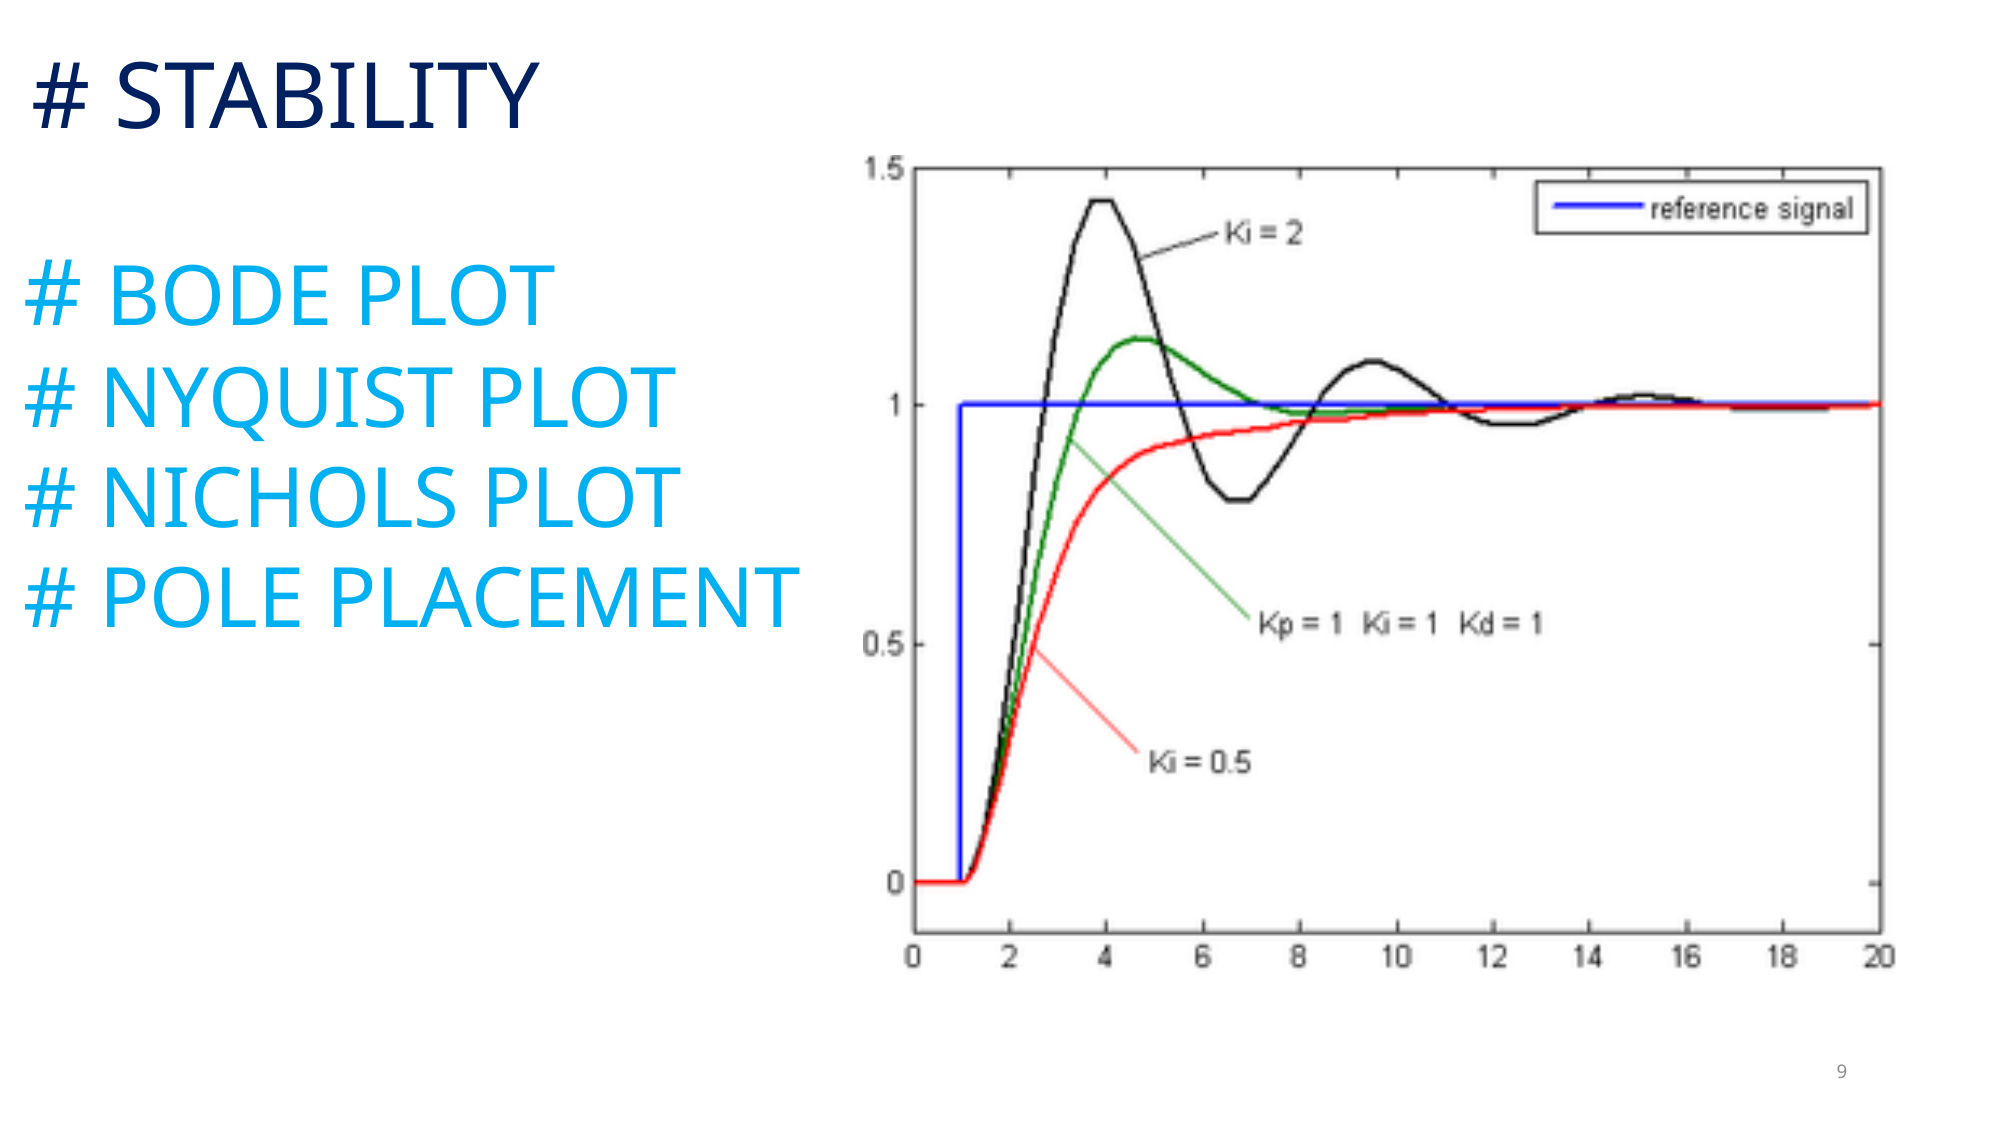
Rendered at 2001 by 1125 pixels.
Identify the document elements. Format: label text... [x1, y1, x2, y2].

picture [862, 155, 1899, 975]
text_box # STABILITY [17, 29, 556, 154]
text_box # BODE PLOT # NYQUIST PLOT # NICHOLS PLOT # POLE PLACEMENT [9, 226, 817, 652]
slide_number 9 [1412, 1042, 1863, 1103]
